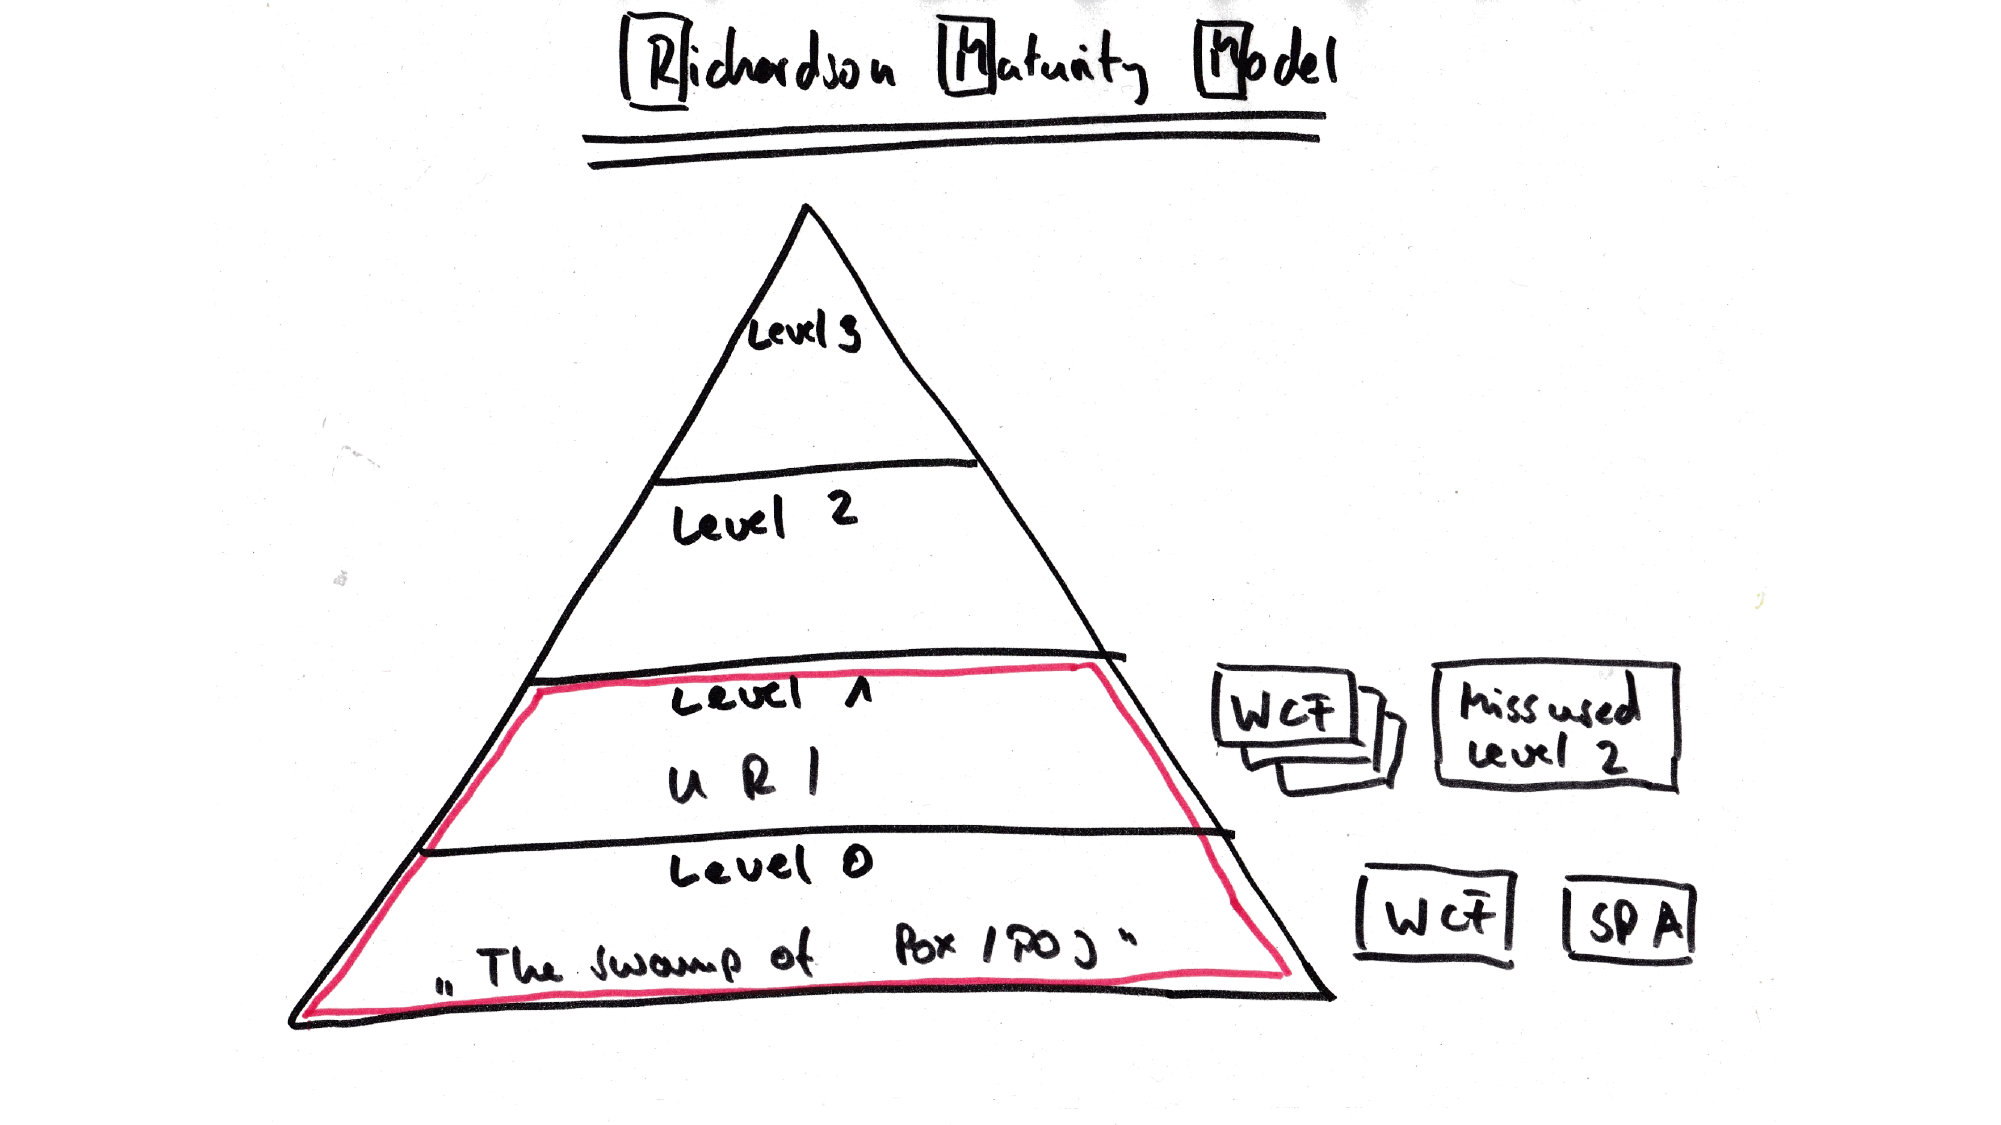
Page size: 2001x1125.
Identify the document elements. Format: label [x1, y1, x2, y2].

picture [214, 0, 1787, 1125]
